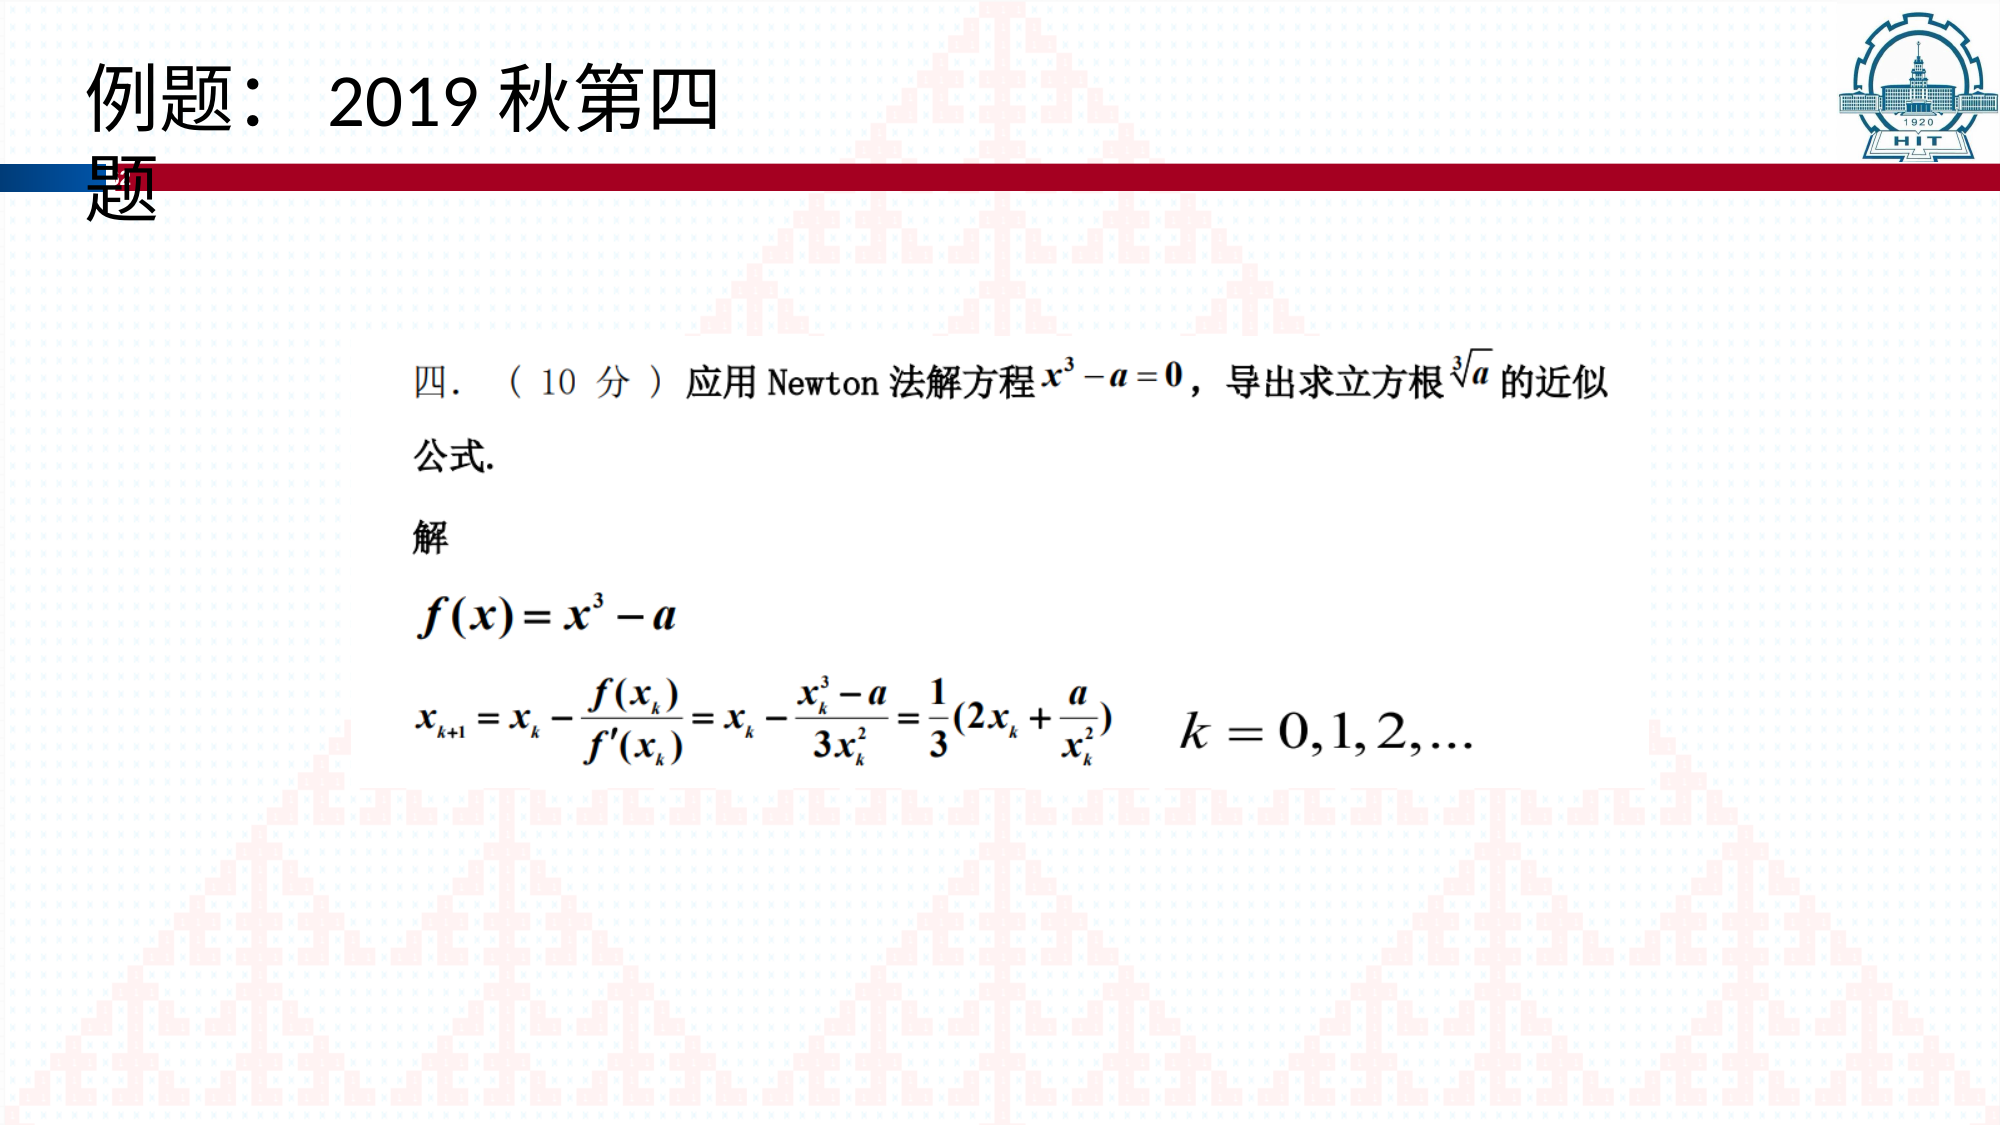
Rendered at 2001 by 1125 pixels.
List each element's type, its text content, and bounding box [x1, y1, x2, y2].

picture [351, 336, 1649, 789]
picture [1837, 0, 1999, 162]
text_box 例题：2019秋第四题 [70, 44, 781, 239]
